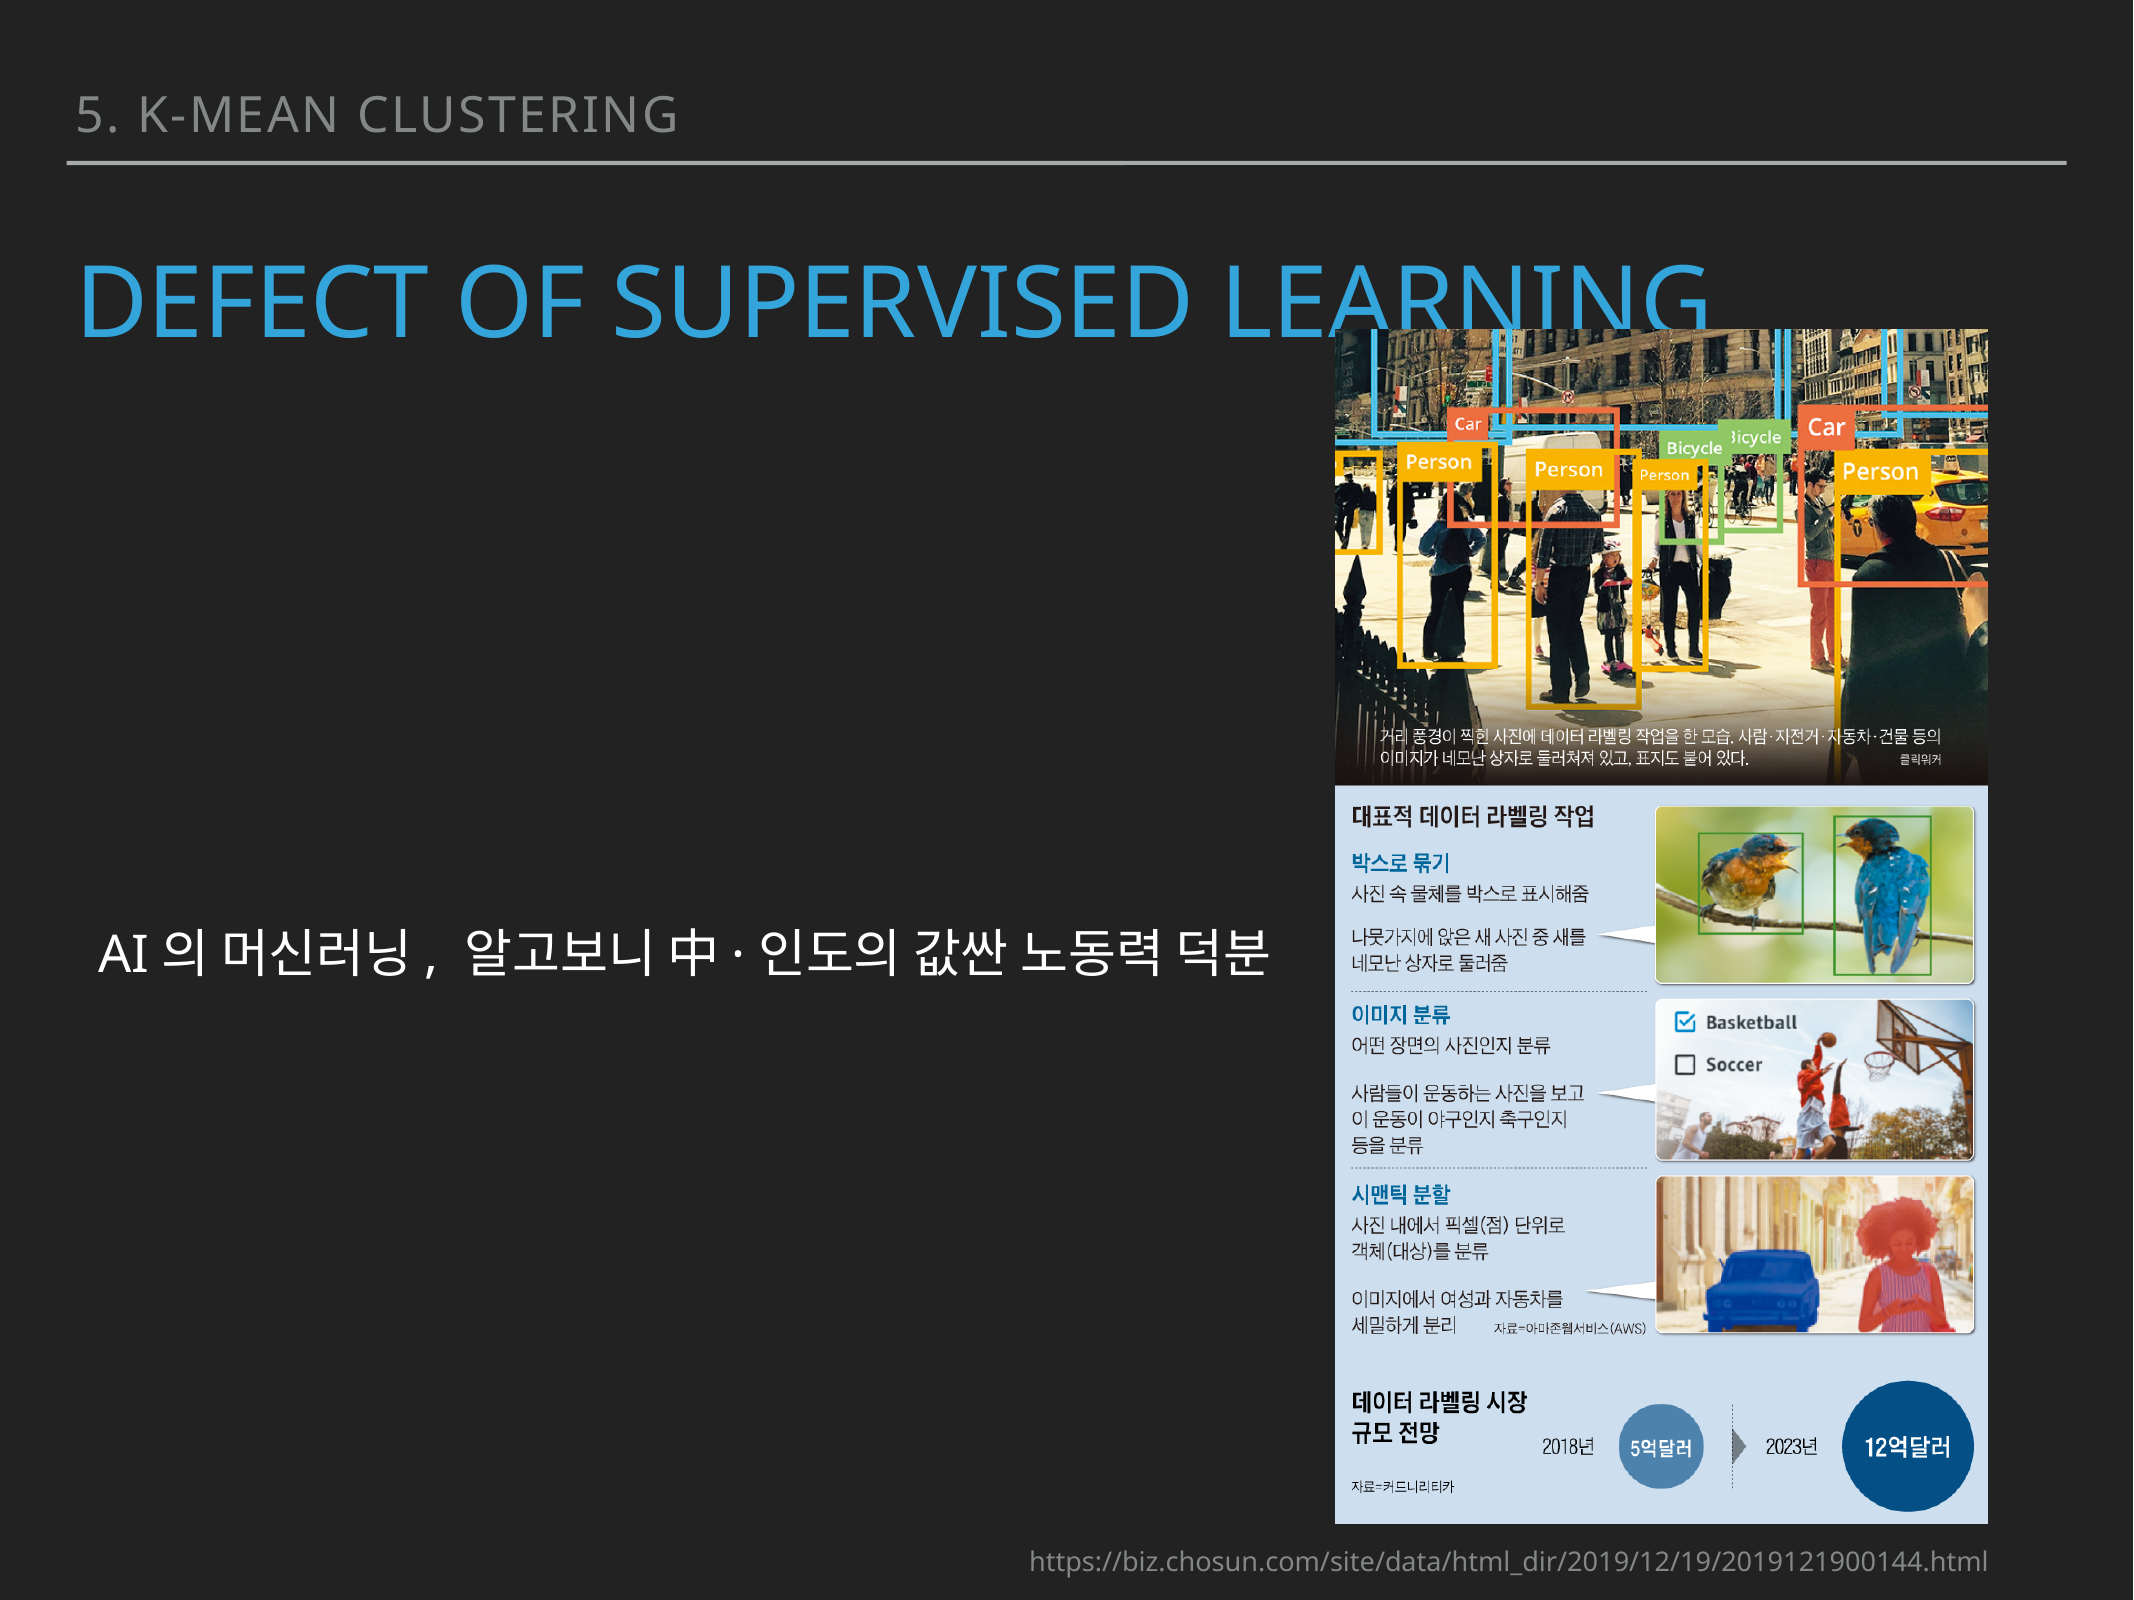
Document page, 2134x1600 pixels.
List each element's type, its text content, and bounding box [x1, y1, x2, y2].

text_box https://biz.chosun.com/site/data/html_dir/2019/12/19/2019121900144.html [1020, 1535, 1998, 1585]
text_box AI의 머신러닝, 알고보니 中·인도의 값싼 노동력 덕분 [89, 912, 1280, 992]
list 5. k-mean clustering [66, 74, 1901, 151]
title defect of supervised learning [66, 251, 2068, 372]
picture [1335, 329, 1988, 1524]
